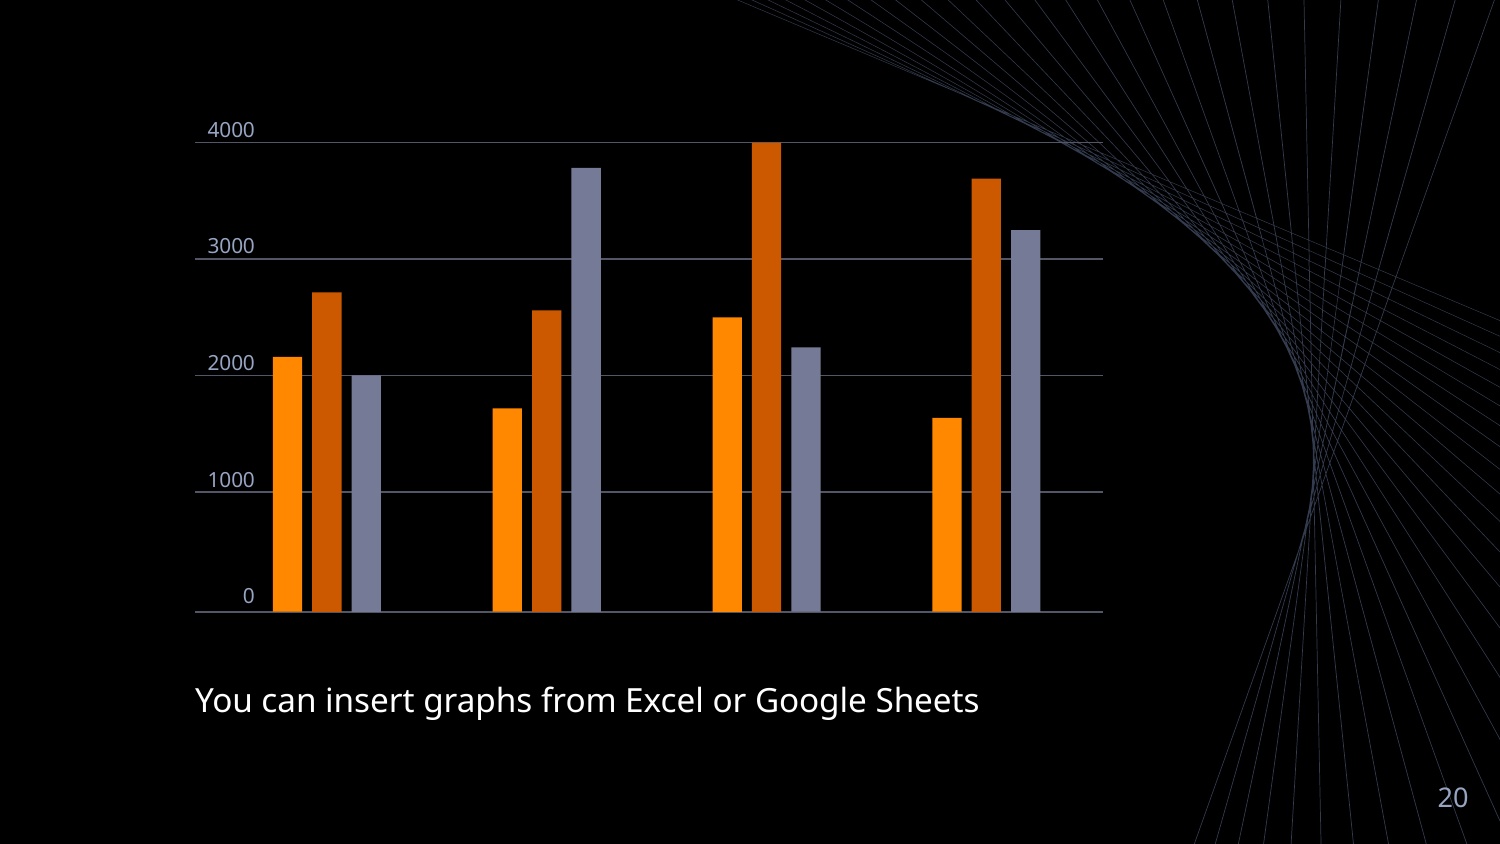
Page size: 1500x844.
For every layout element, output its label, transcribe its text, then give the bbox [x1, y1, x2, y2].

text_box [532, 499, 562, 610]
text_box 4000 3000 2000 1000 0 [196, 499, 255, 611]
text_box [712, 499, 742, 610]
text_box [1011, 230, 1041, 258]
text_box [351, 384, 381, 490]
text_box [571, 267, 601, 374]
text_box [272, 356, 303, 374]
text_box [971, 267, 1001, 374]
text_box [932, 417, 962, 490]
text_box [571, 384, 601, 490]
text_box [312, 292, 342, 374]
text_box [351, 499, 381, 610]
text_box 4000 3000 2000 1000 0 [196, 383, 255, 491]
text_box [751, 499, 782, 610]
list You can insert graphs from Excel or Google Sheets [195, 672, 1305, 738]
text_box [751, 384, 782, 490]
text_box [492, 499, 522, 610]
text_box [571, 167, 601, 258]
text_box [312, 499, 342, 610]
text_box [971, 178, 1001, 258]
text_box [272, 384, 303, 490]
text_box 4000 3000 2000 1000 0 [196, 266, 255, 375]
text_box [971, 384, 1001, 490]
text_box [492, 408, 522, 490]
text_box [1011, 384, 1041, 490]
text_box [751, 267, 782, 374]
text_box [1011, 499, 1041, 610]
text_box 4000 3000 2000 1000 0 [196, 151, 255, 258]
text_box [791, 499, 821, 610]
text_box [932, 499, 962, 610]
text_box [571, 499, 601, 610]
text_box 4000 3000 2000 1000 0 [196, 116, 255, 142]
text_box [532, 384, 562, 490]
text_box [272, 499, 303, 610]
text_box [751, 152, 782, 258]
text_box [791, 384, 821, 490]
text_box [312, 384, 342, 490]
slide_number 20 [1378, 766, 1469, 832]
text_box [532, 310, 562, 374]
text_box [971, 499, 1001, 610]
text_box [1011, 267, 1041, 374]
text_box [712, 384, 742, 490]
text_box [791, 347, 821, 374]
text_box [712, 317, 742, 374]
